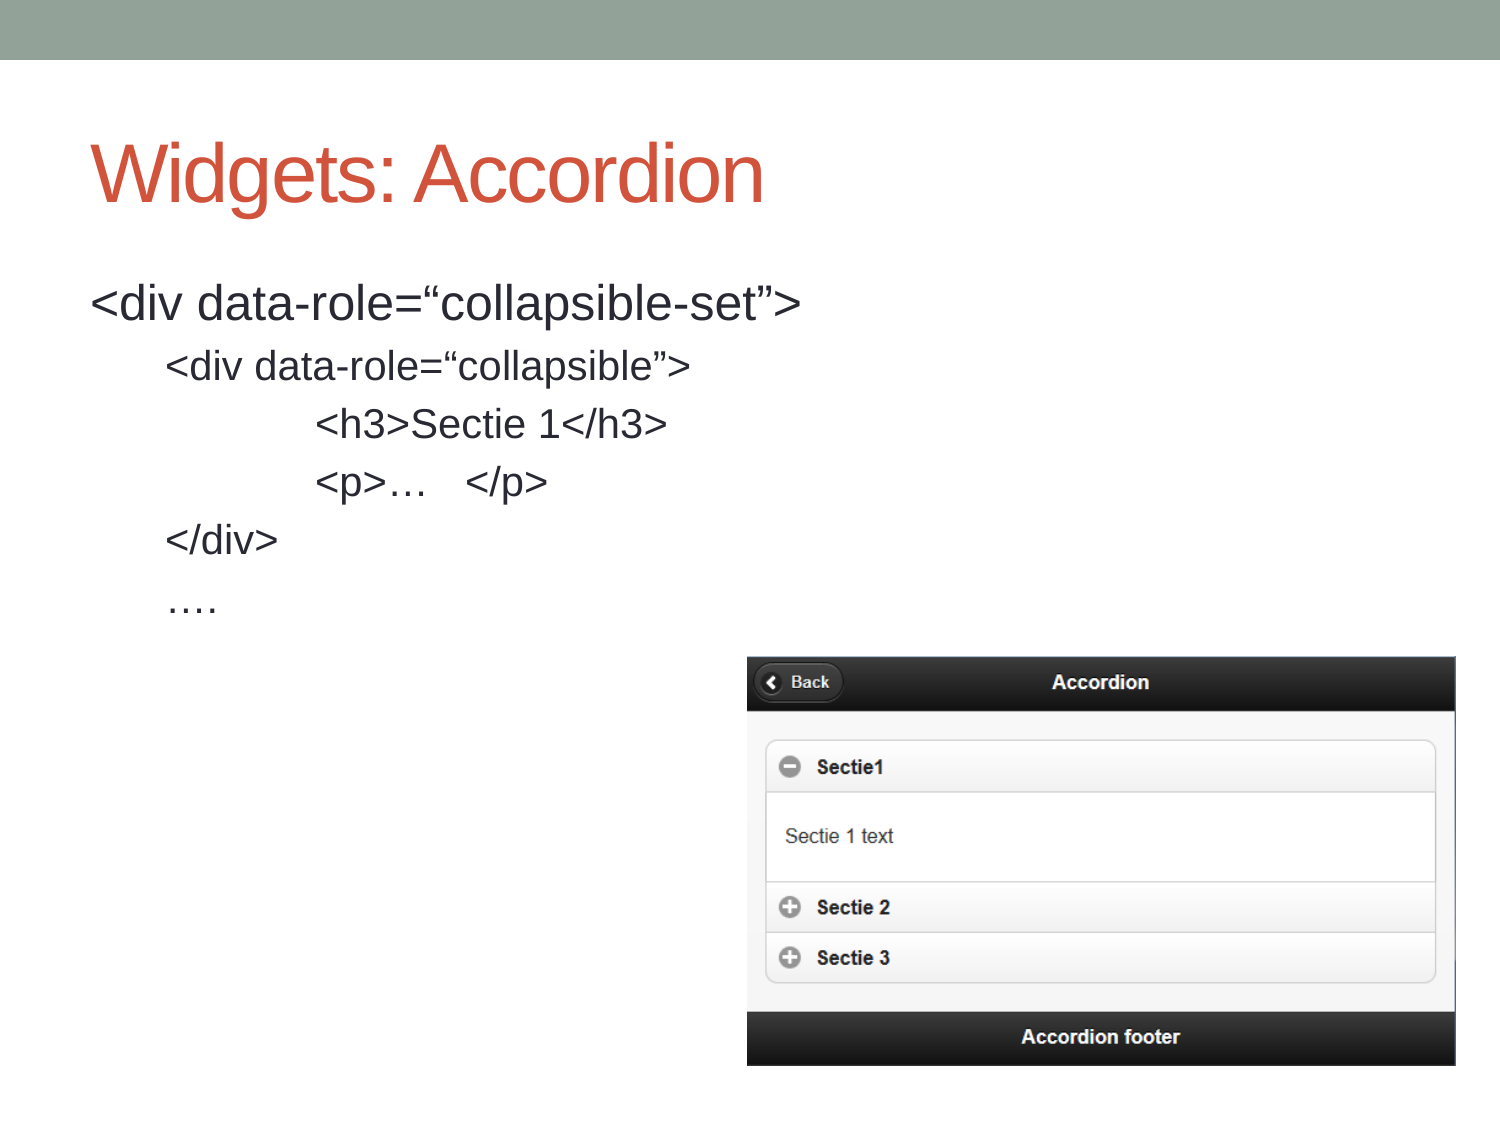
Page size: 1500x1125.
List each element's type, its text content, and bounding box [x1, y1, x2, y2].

list <div data-role=“collapsible-set”> <div data-role=“collapsible”> <h3>Sectie 1</h3> <p>… </p> </div> …. [75, 262, 1425, 1063]
picture [746, 656, 1457, 1067]
title Widgets: Accordion [75, 87, 1425, 250]
